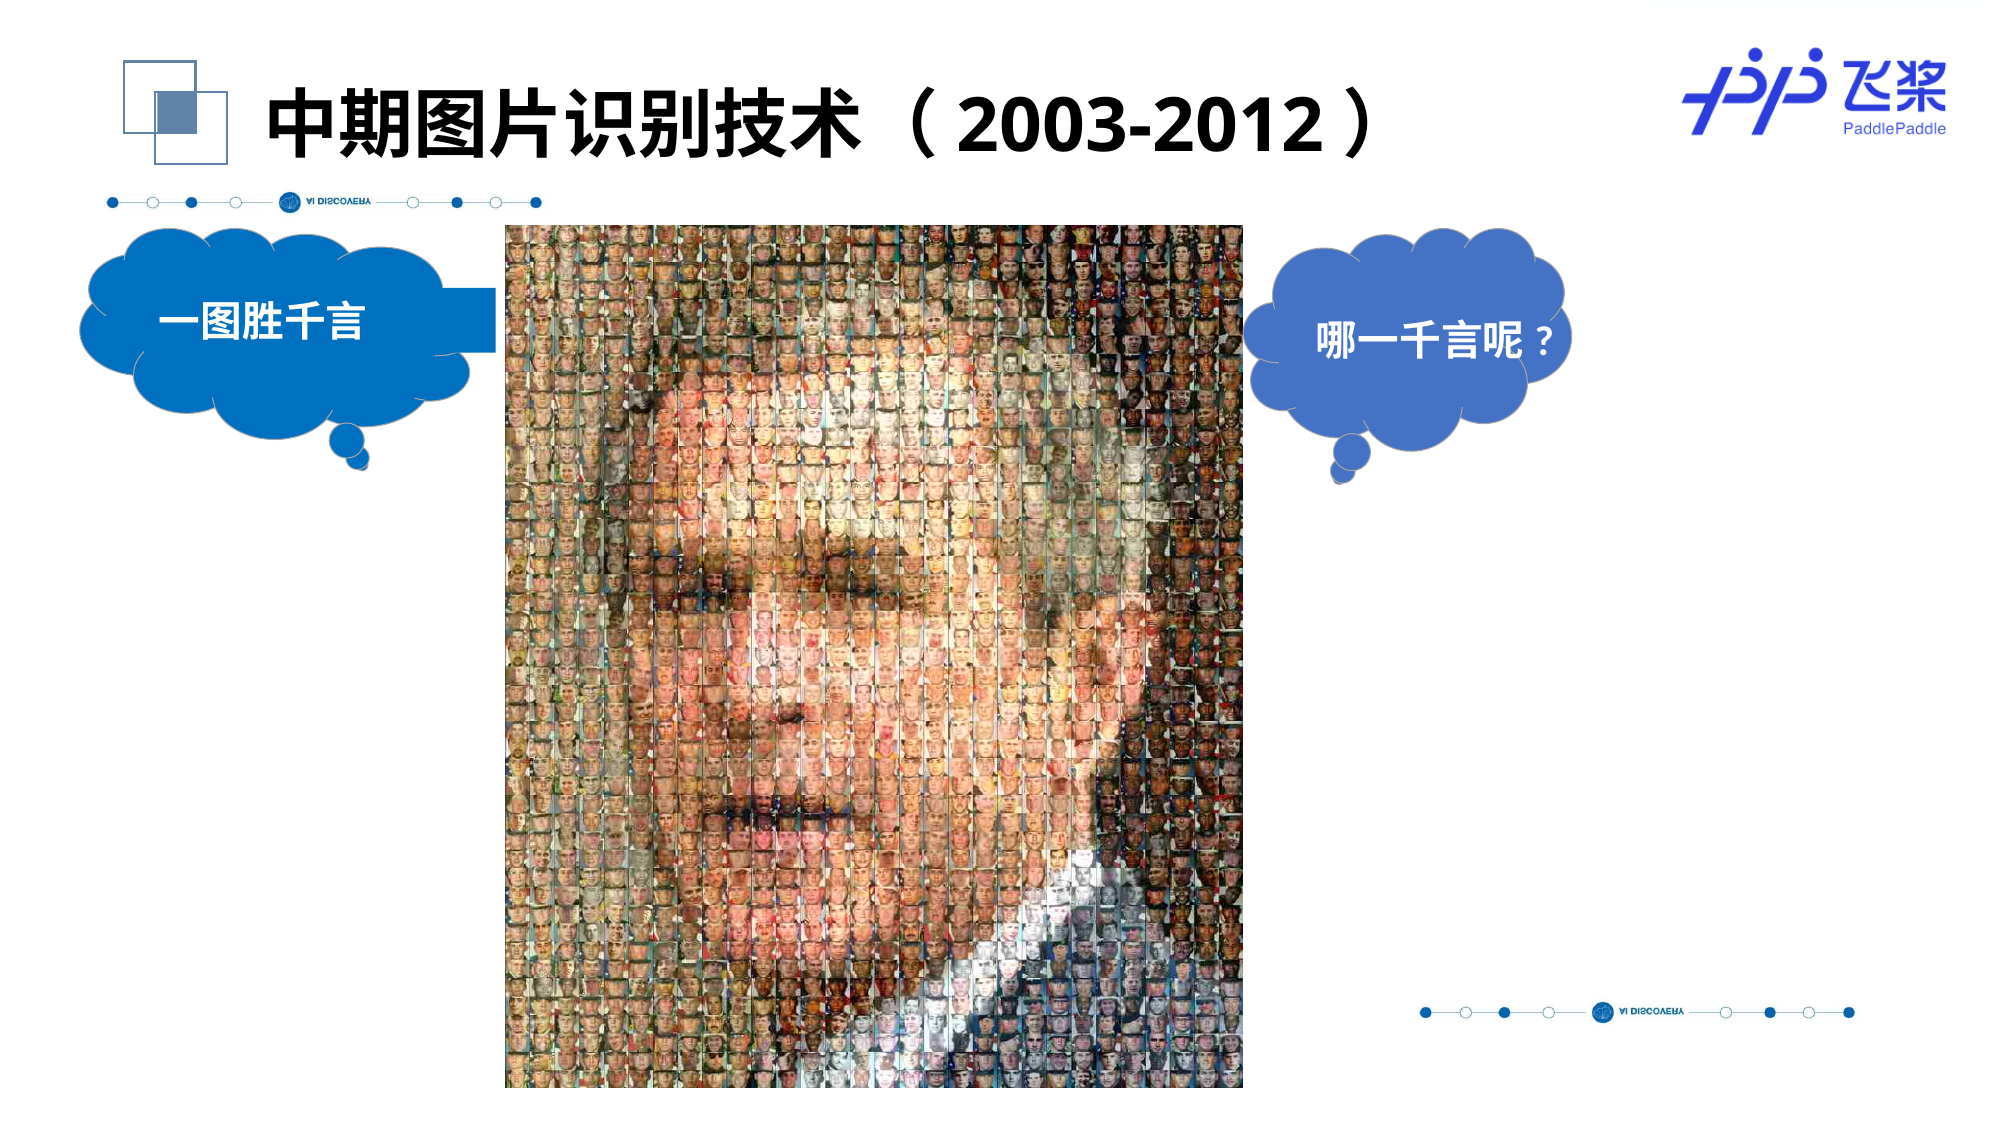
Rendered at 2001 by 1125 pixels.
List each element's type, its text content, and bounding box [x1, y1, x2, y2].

picture [1635, 0, 1988, 173]
picture [1408, 990, 1863, 1039]
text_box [79, 227, 496, 439]
text_box 中期图片识别技术（2003-2012） [248, 68, 1480, 174]
picture [95, 180, 1243, 1088]
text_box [1243, 227, 1572, 451]
